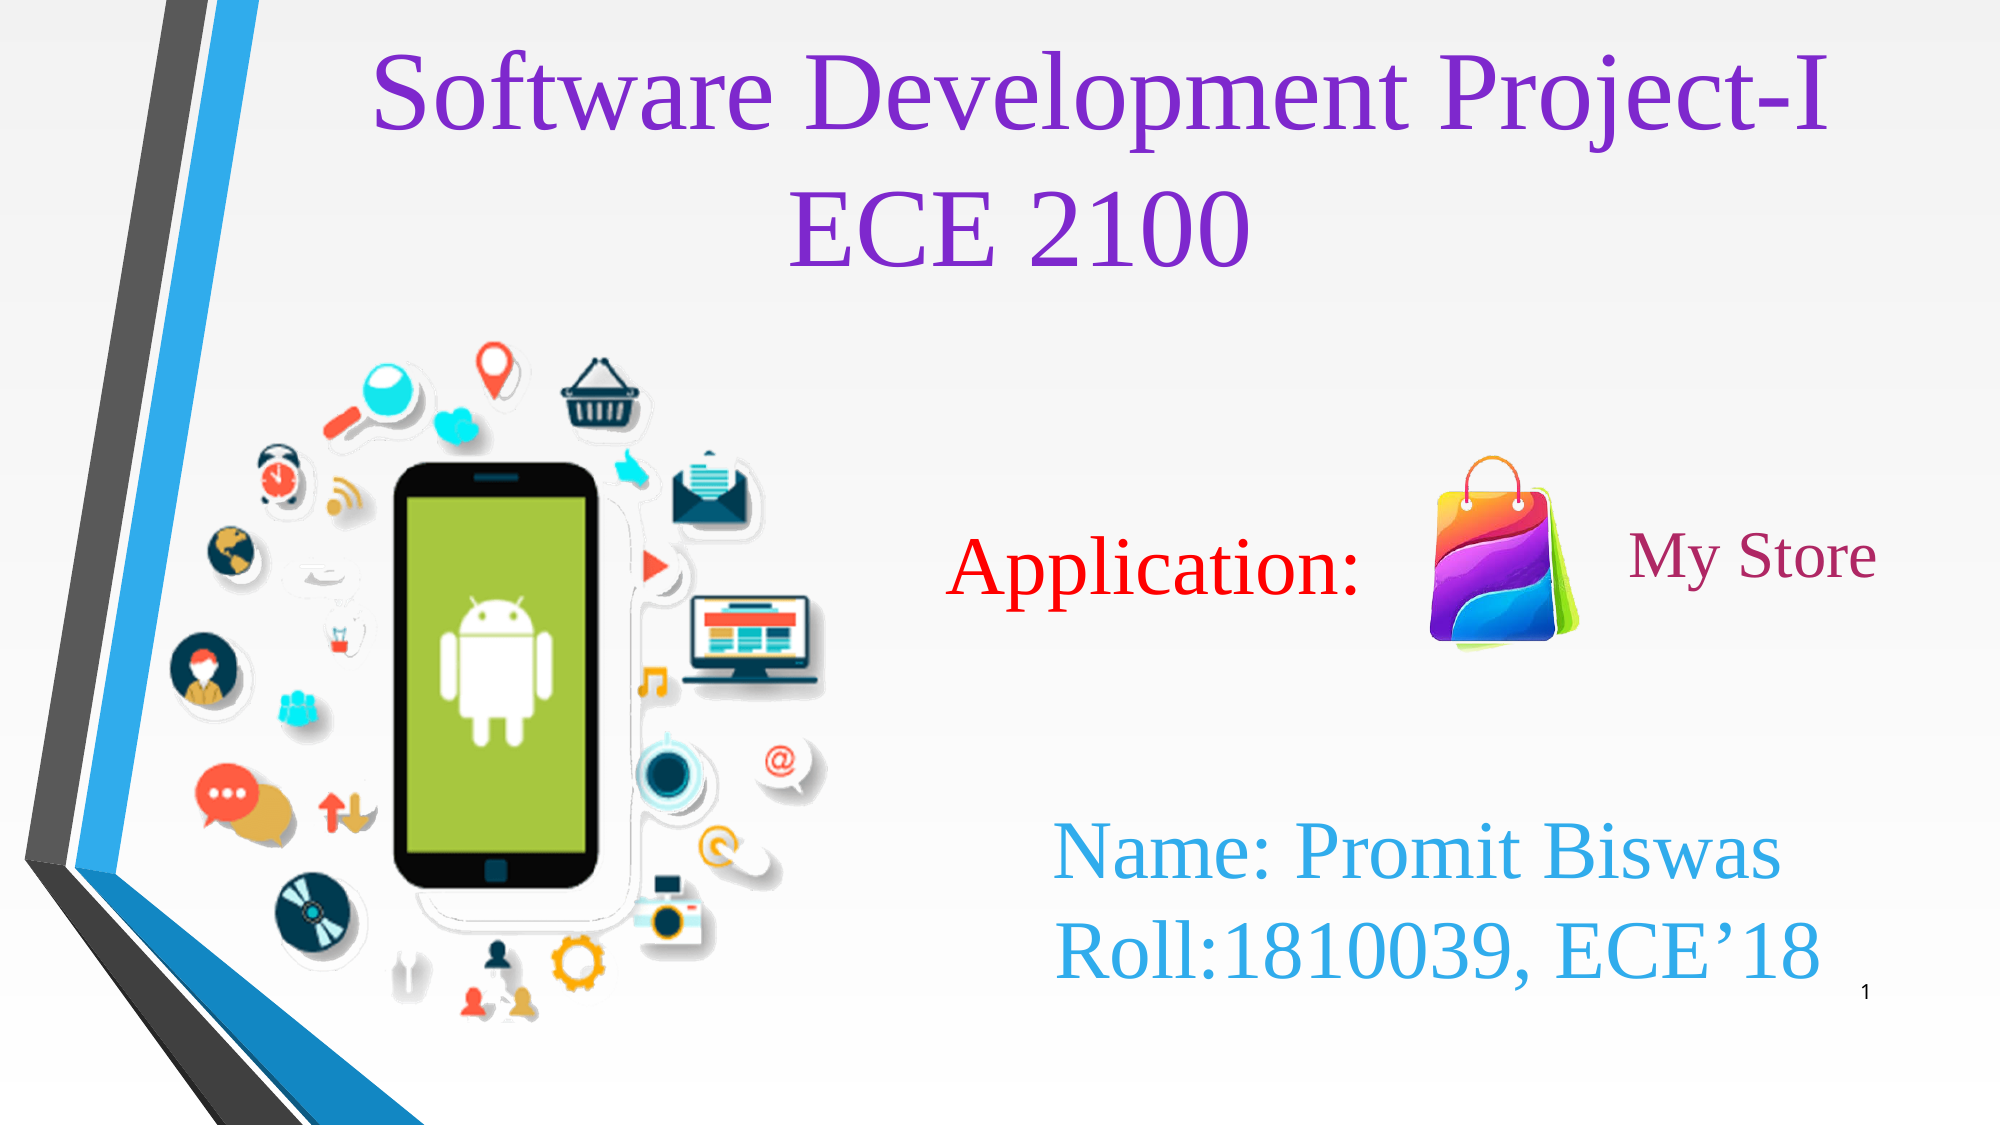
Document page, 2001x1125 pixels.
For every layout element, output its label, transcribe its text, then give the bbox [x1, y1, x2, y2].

text_box Name: Promit Biswas Roll:1810039, ECE’18 [997, 788, 1839, 1004]
text_box Software Development Project-I [354, 9, 1848, 160]
picture [157, 335, 828, 1023]
text_box ECE 2100 [772, 146, 1268, 297]
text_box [1405, 445, 2000, 659]
text_box Application: [828, 503, 1405, 619]
slide_number 1 [1796, 962, 1887, 1023]
